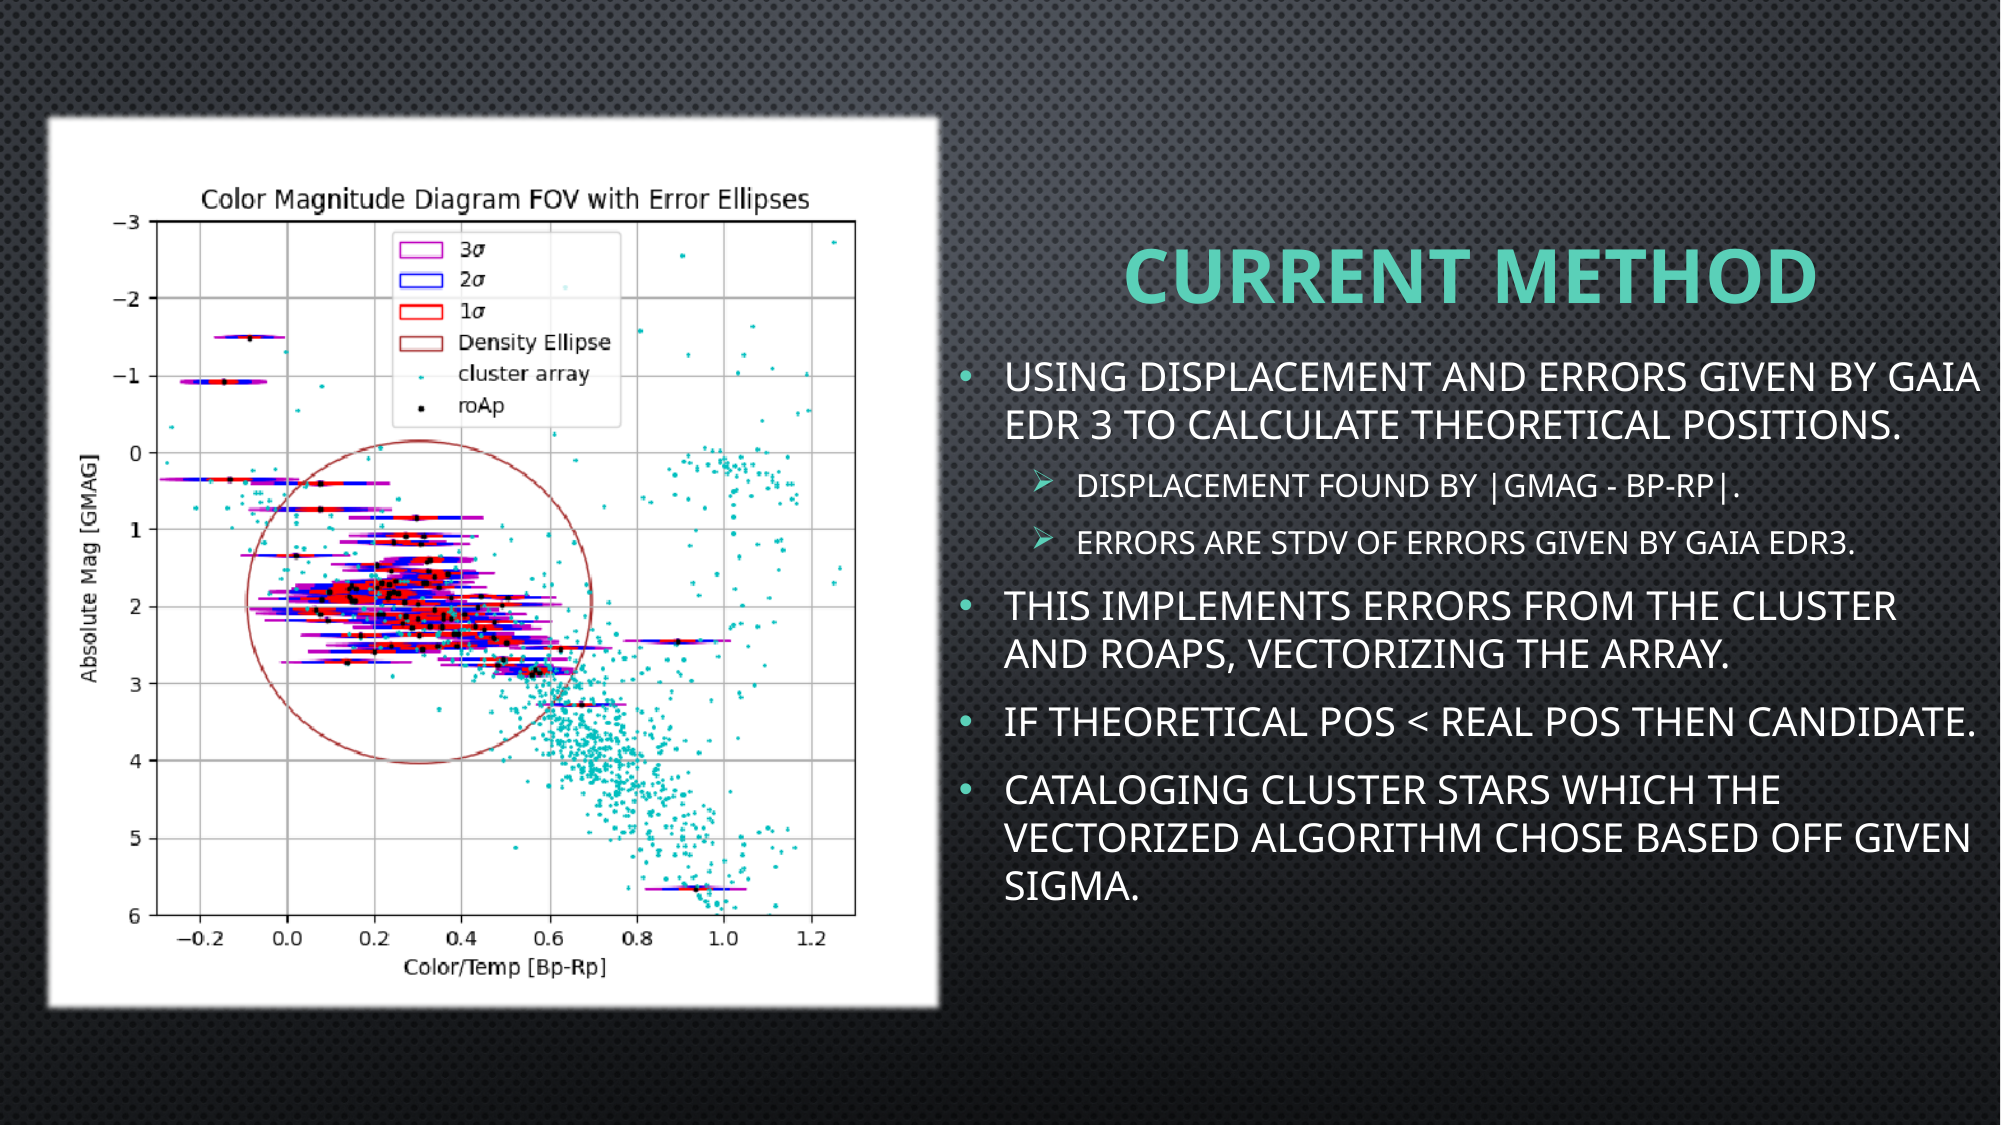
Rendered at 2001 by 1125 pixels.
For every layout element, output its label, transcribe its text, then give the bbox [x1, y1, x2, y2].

title Current method [1021, 199, 1923, 302]
list Using displacement and errors given by Gaia EDR 3 to calculate theoretical positions. Displacement found by |GMAG - BP-RP|. Errors are STDV of errors given by Gaia EDR3. This implements errors from the cluster and roAps, vectorizing the array. If theoretical pos < real pos then candidate. Cataloging cluster stars which the vectorized algorithm chose based off given sigma. [944, 302, 2000, 959]
picture [43, 112, 944, 1013]
